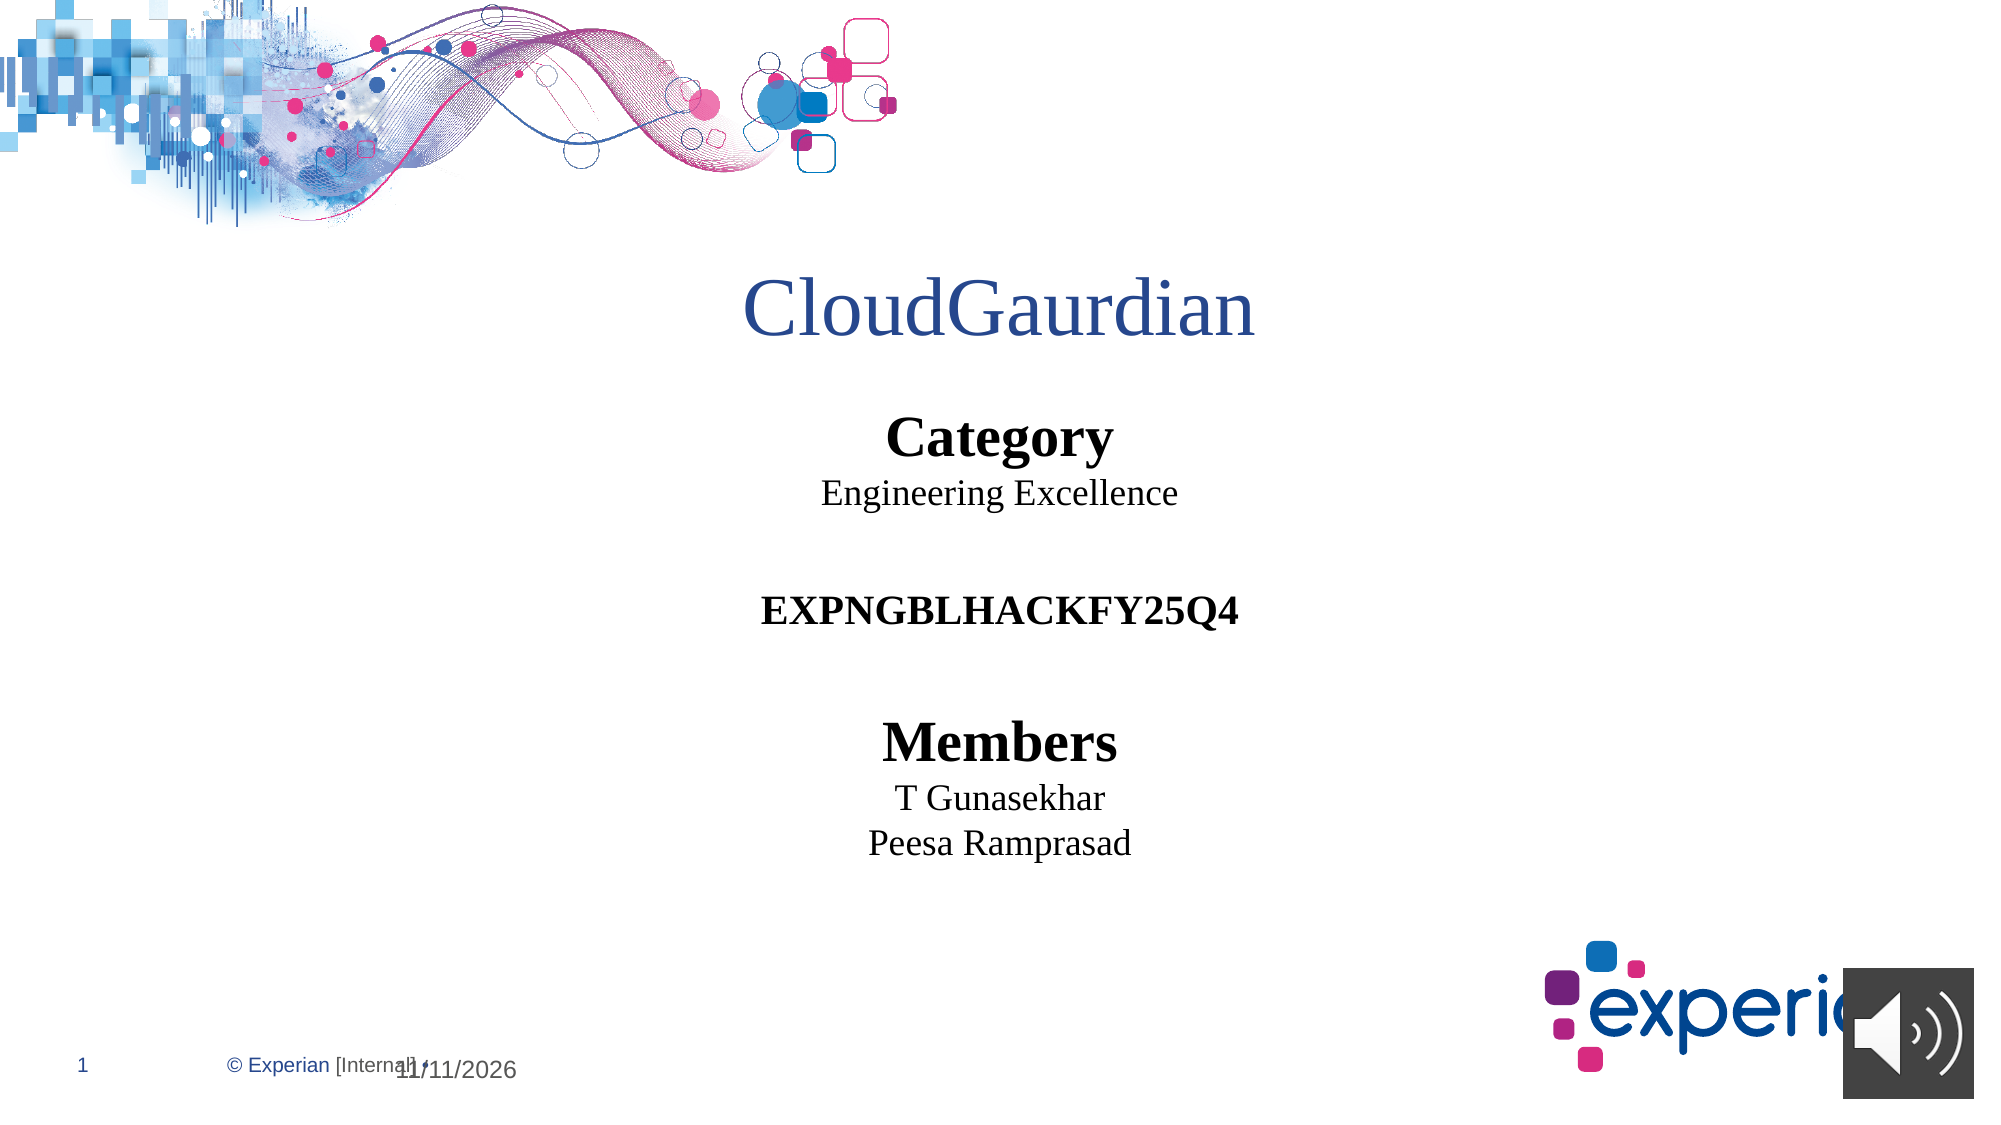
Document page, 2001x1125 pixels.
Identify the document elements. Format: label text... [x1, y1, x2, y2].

text_box Category Engineering Excellence EXPNGBLHACKFY25Q4 Members T Gunasekhar Peesa Ramprasad [745, 391, 1255, 871]
text_box 17/03/2025 [380, 1046, 536, 1080]
title CloudGaurdian [417, 263, 1583, 449]
picture [0, 0, 929, 248]
picture [1841, 966, 1975, 1100]
